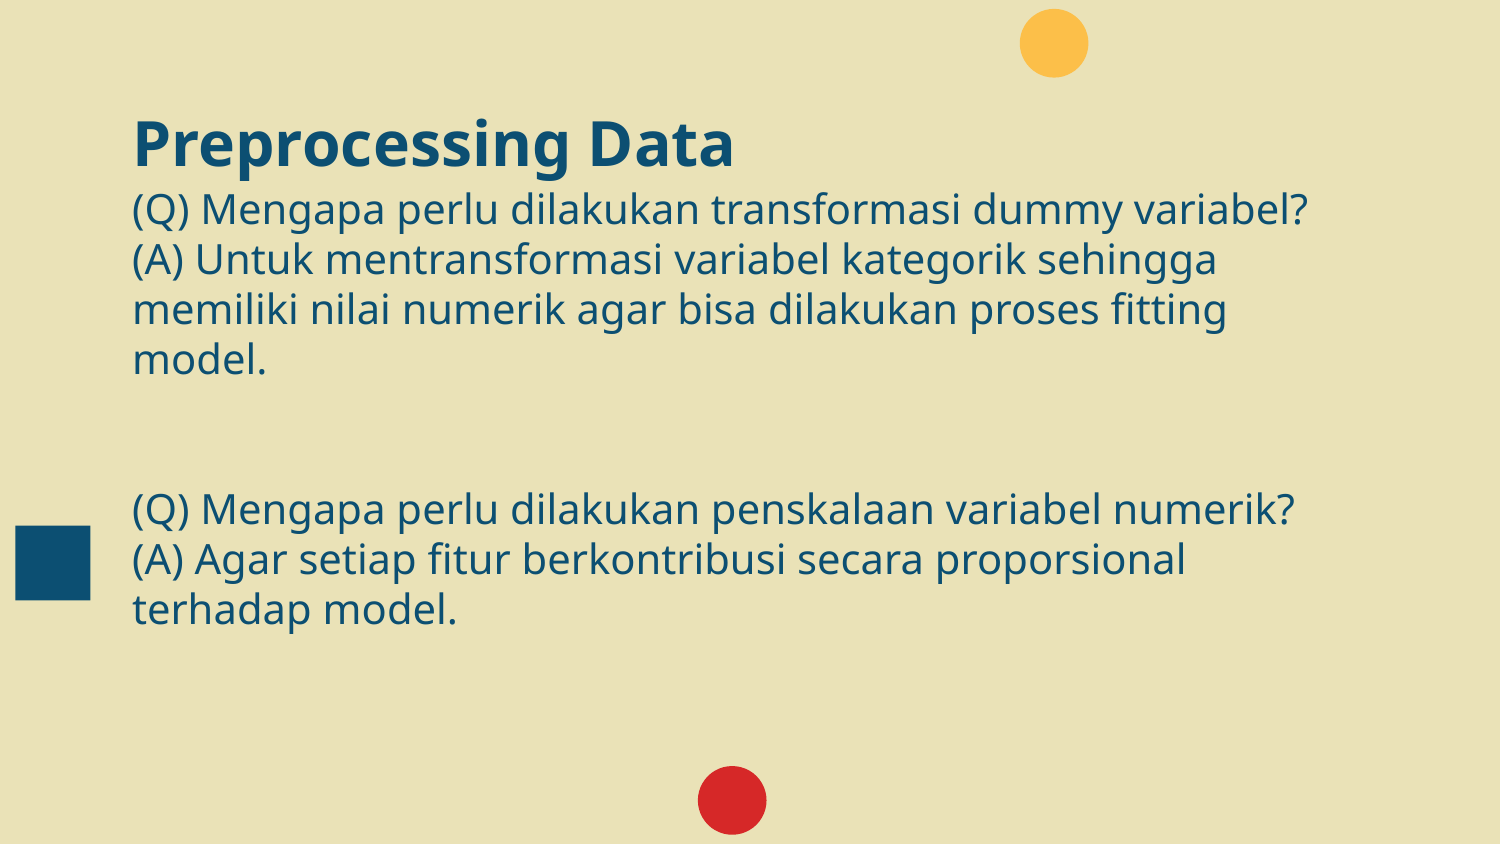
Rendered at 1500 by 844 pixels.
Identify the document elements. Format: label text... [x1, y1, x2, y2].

list (Q) Mengapa perlu dilakukan transformasi dummy variabel? (A) Untuk mentransformasi variabel kategorik sehingga memiliki nilai numerik agar bisa dilakukan proses fitting model. (Q) Mengapa perlu dilakukan penskalaan variabel numerik? (A) Agar setiap fitur berkontribusi secara proporsional terhadap model. [116, 126, 1383, 689]
title Preprocessing Data [116, 88, 1383, 126]
